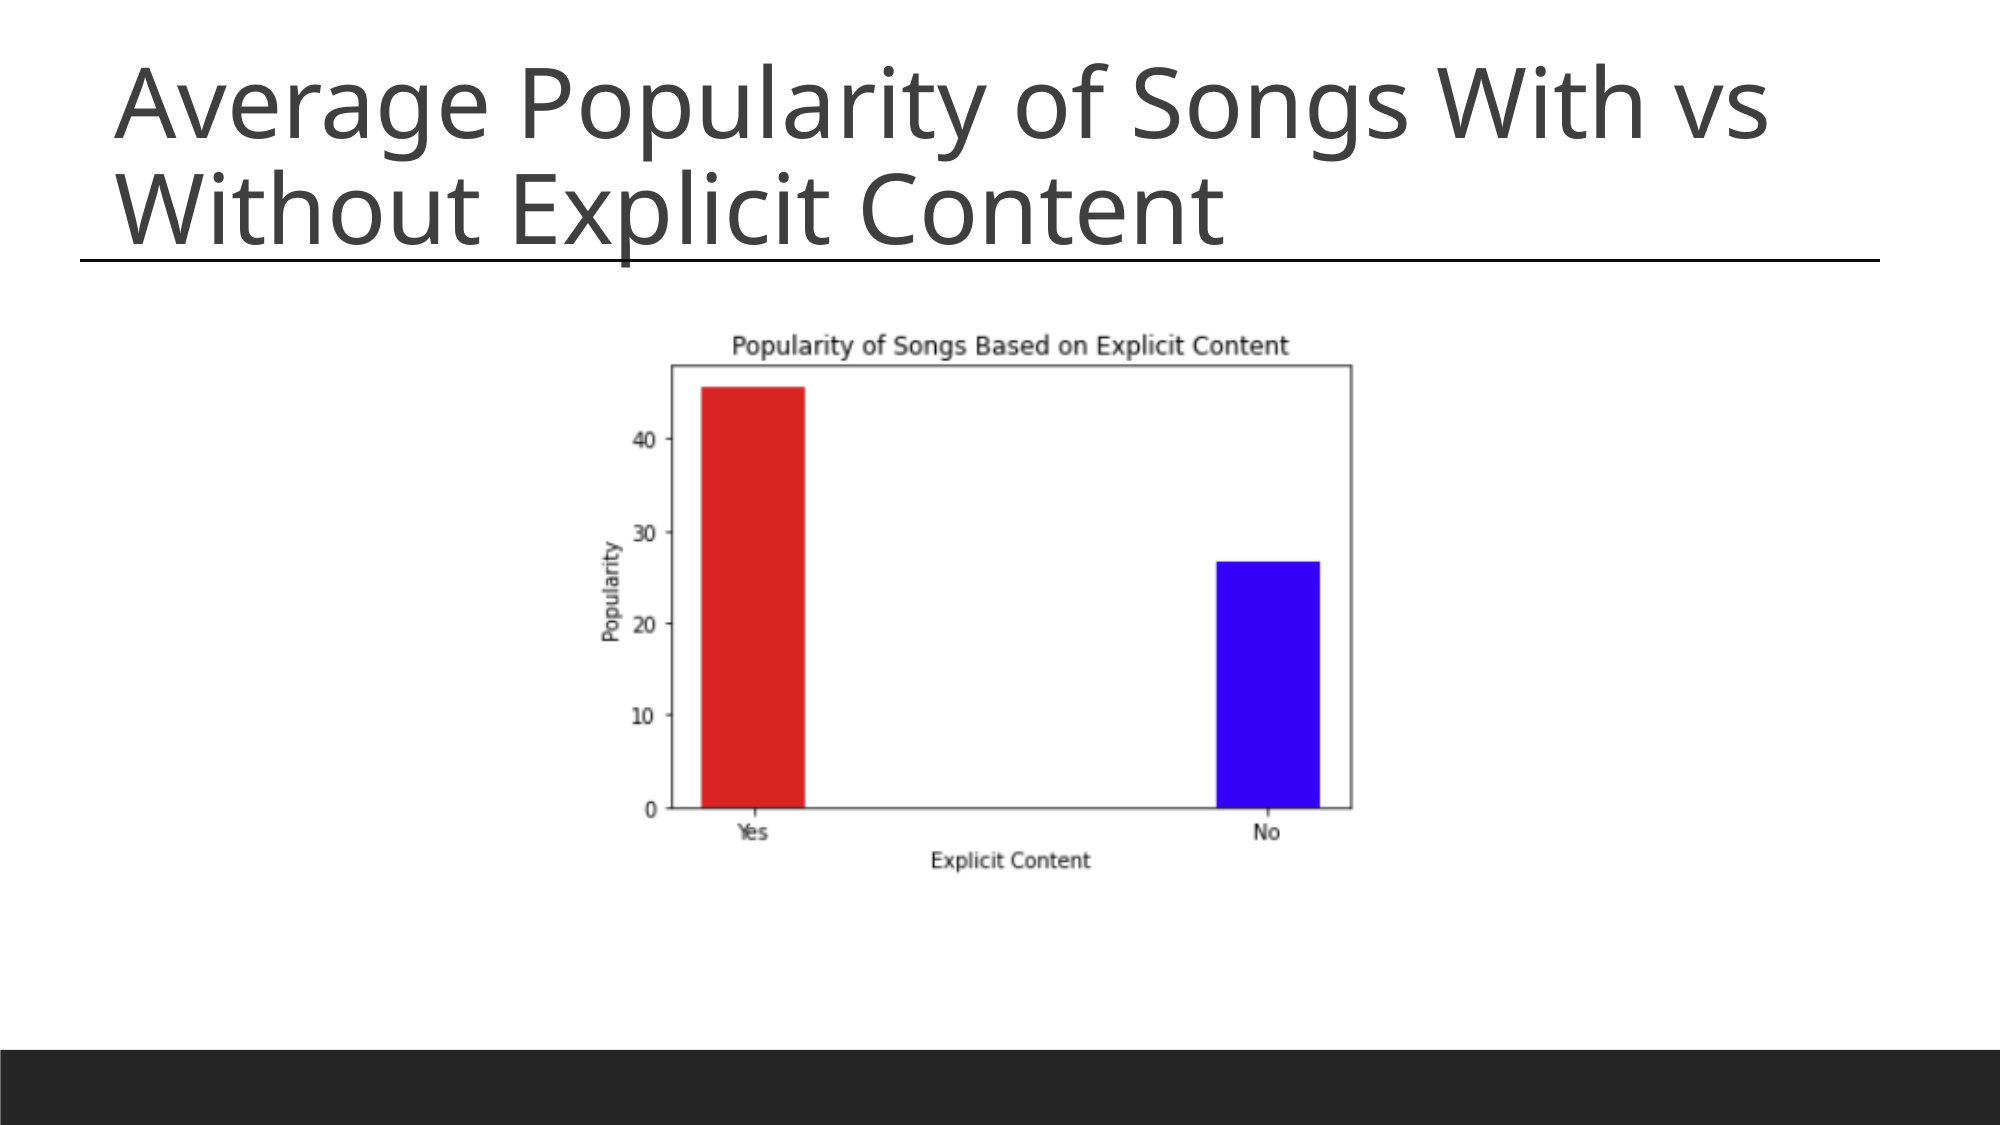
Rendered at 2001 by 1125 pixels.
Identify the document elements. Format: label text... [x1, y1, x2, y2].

picture [592, 326, 1362, 883]
text_box [26, 162, 1927, 866]
text_box Average Popularity of Songs With vs Without Explicit Content [99, 46, 1900, 162]
